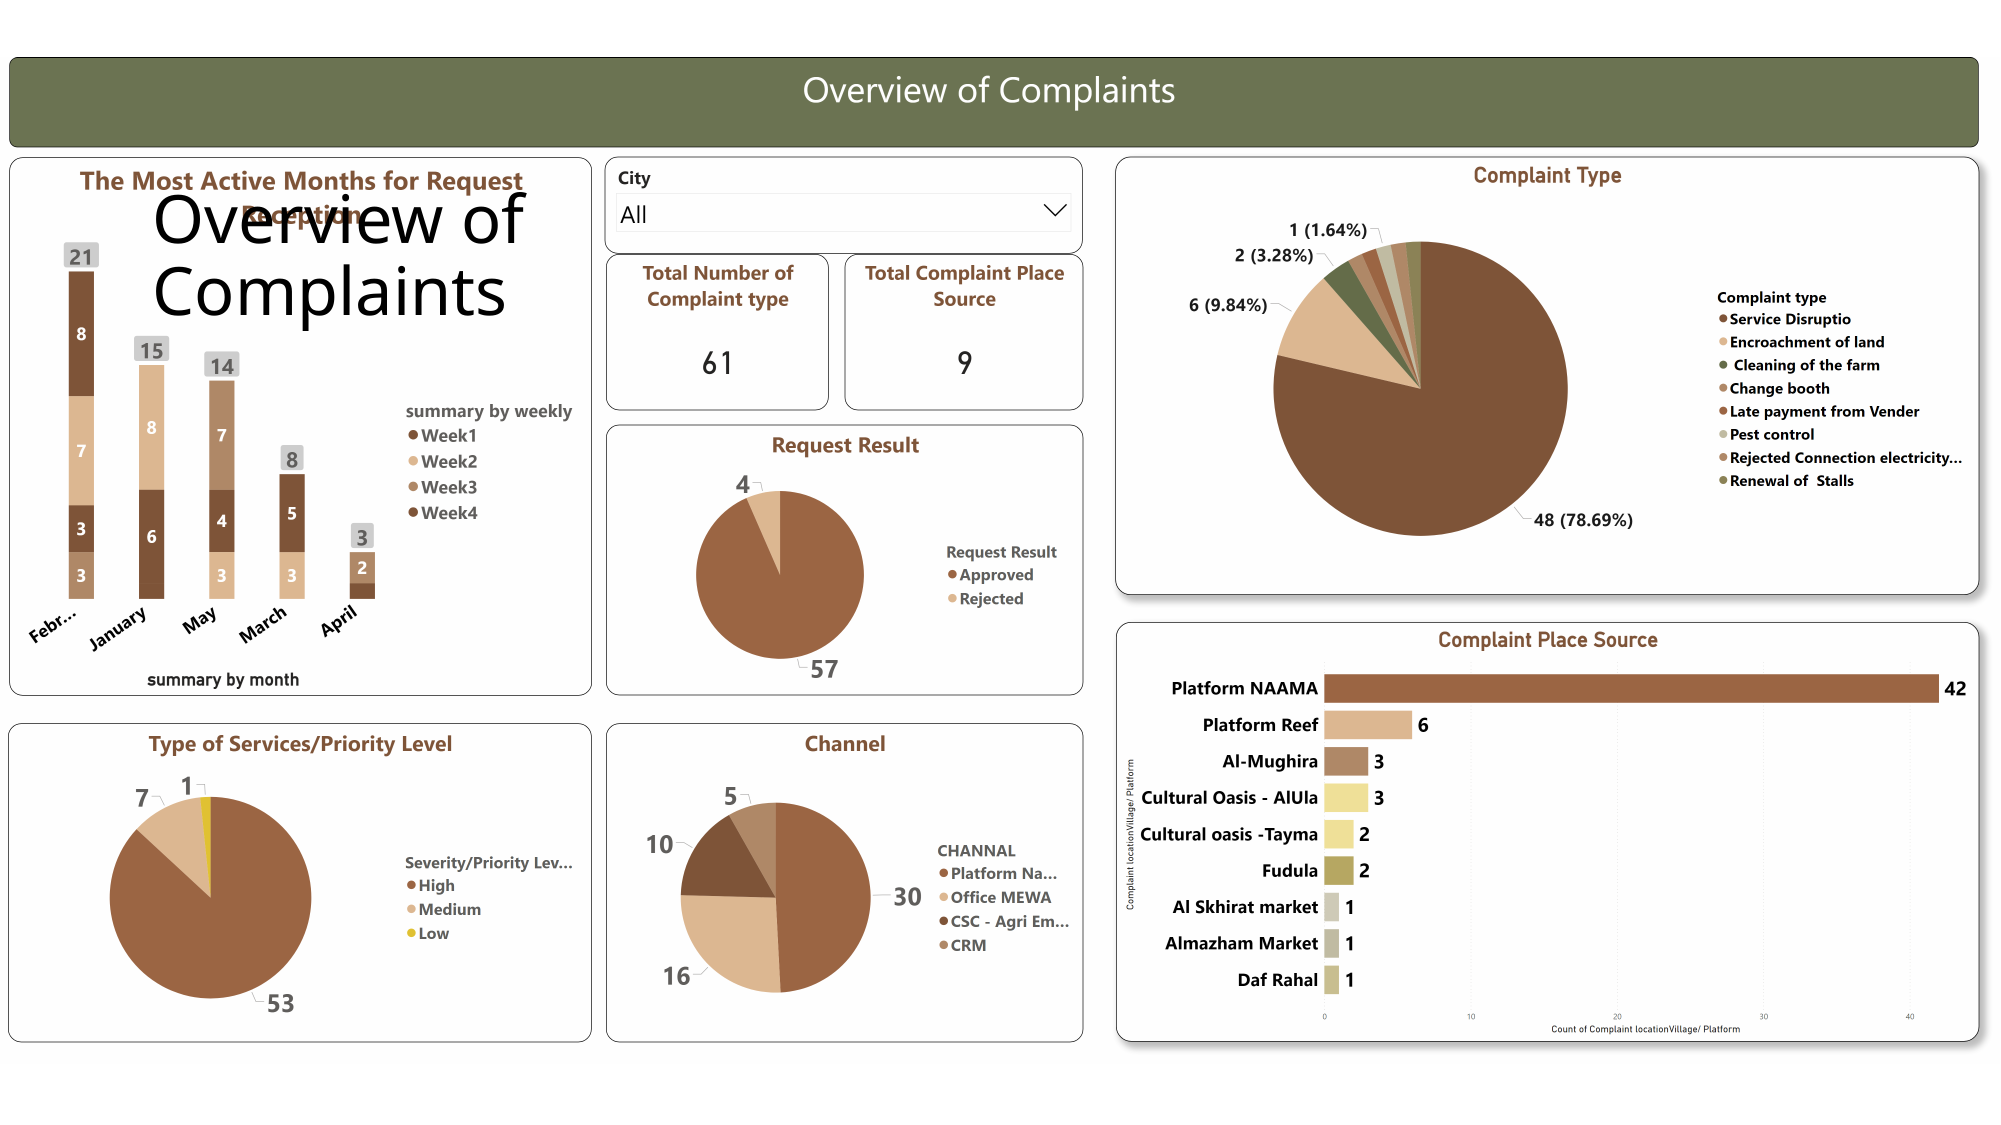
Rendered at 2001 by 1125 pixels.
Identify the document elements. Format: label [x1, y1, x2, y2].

picture [0, 57, 2000, 1065]
